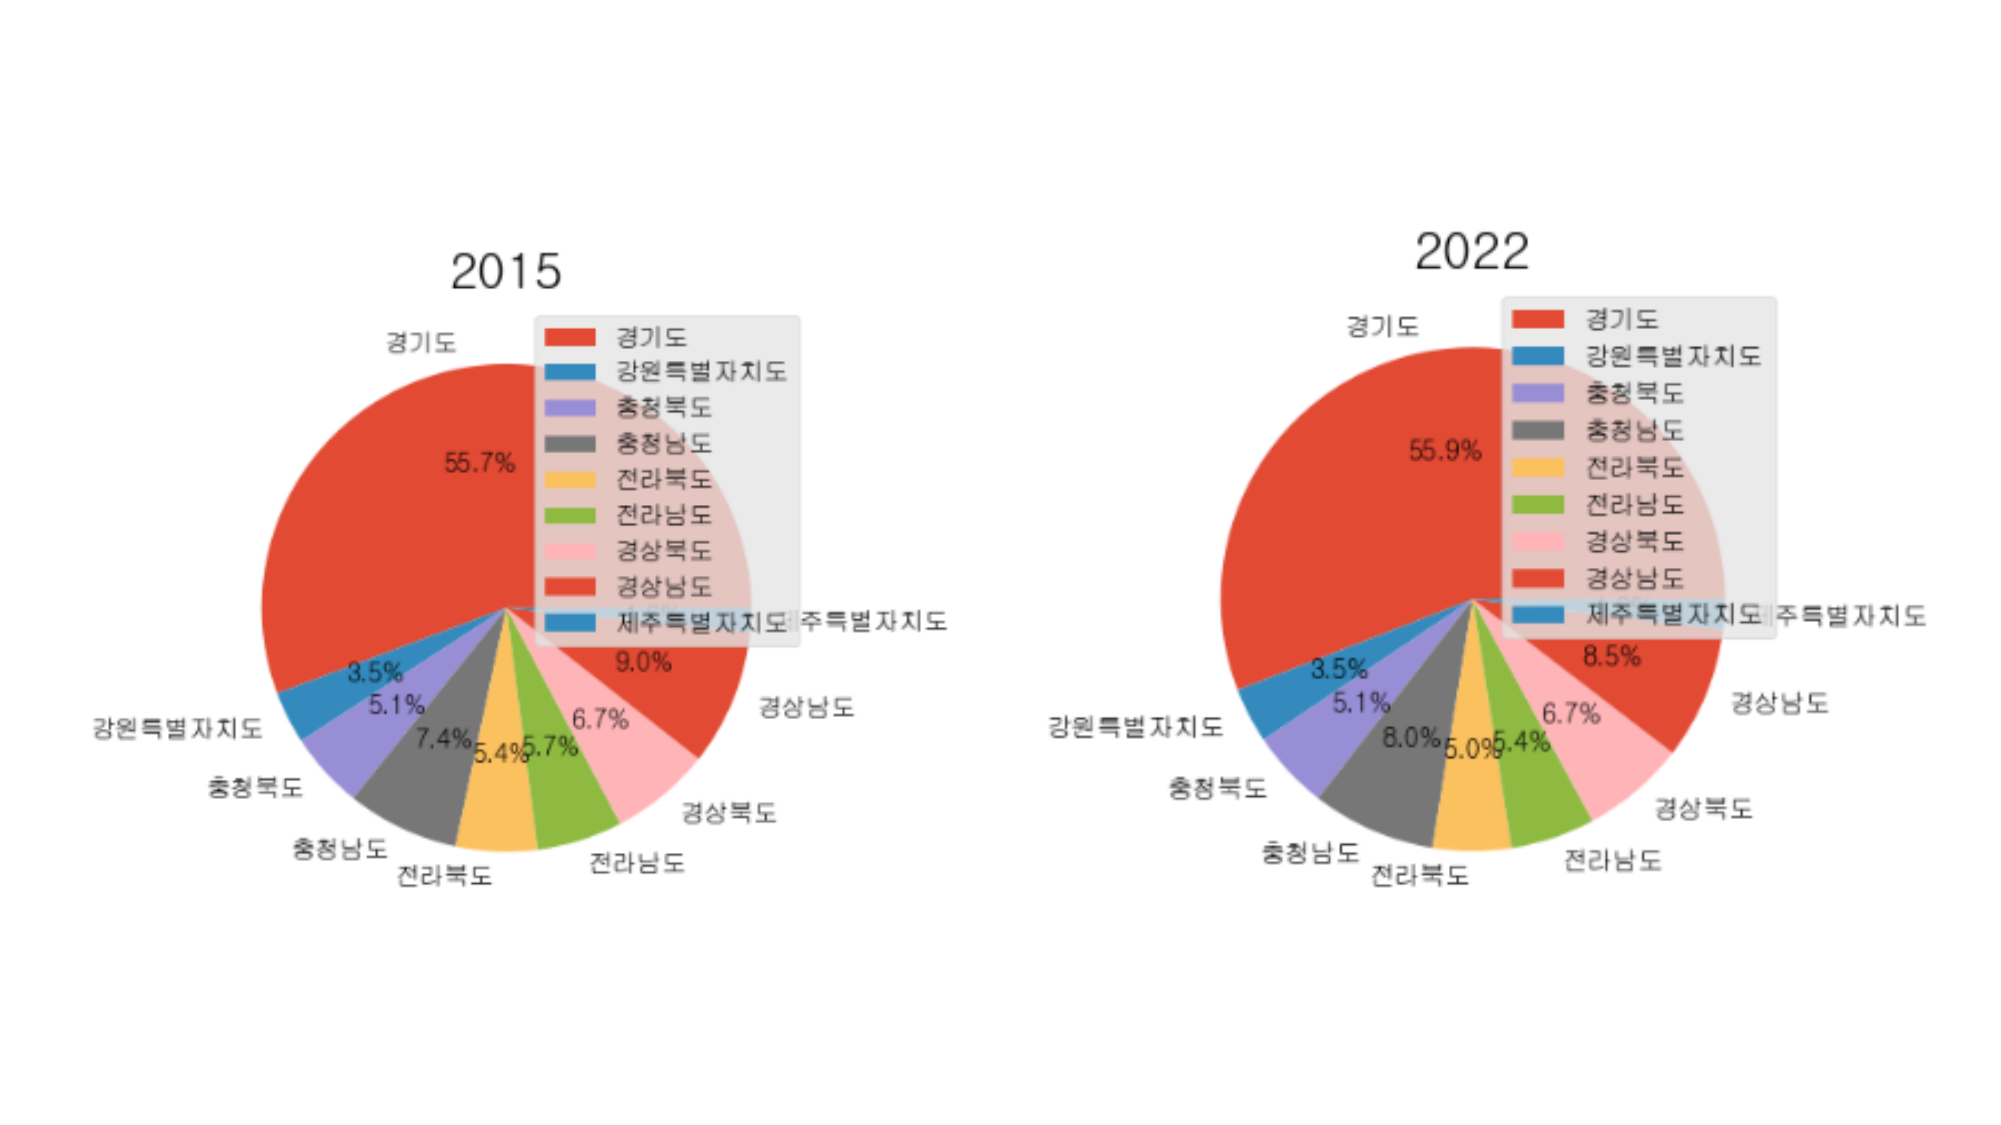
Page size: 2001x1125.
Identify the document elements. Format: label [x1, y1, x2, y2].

picture [75, 196, 972, 934]
picture [1013, 203, 1954, 931]
